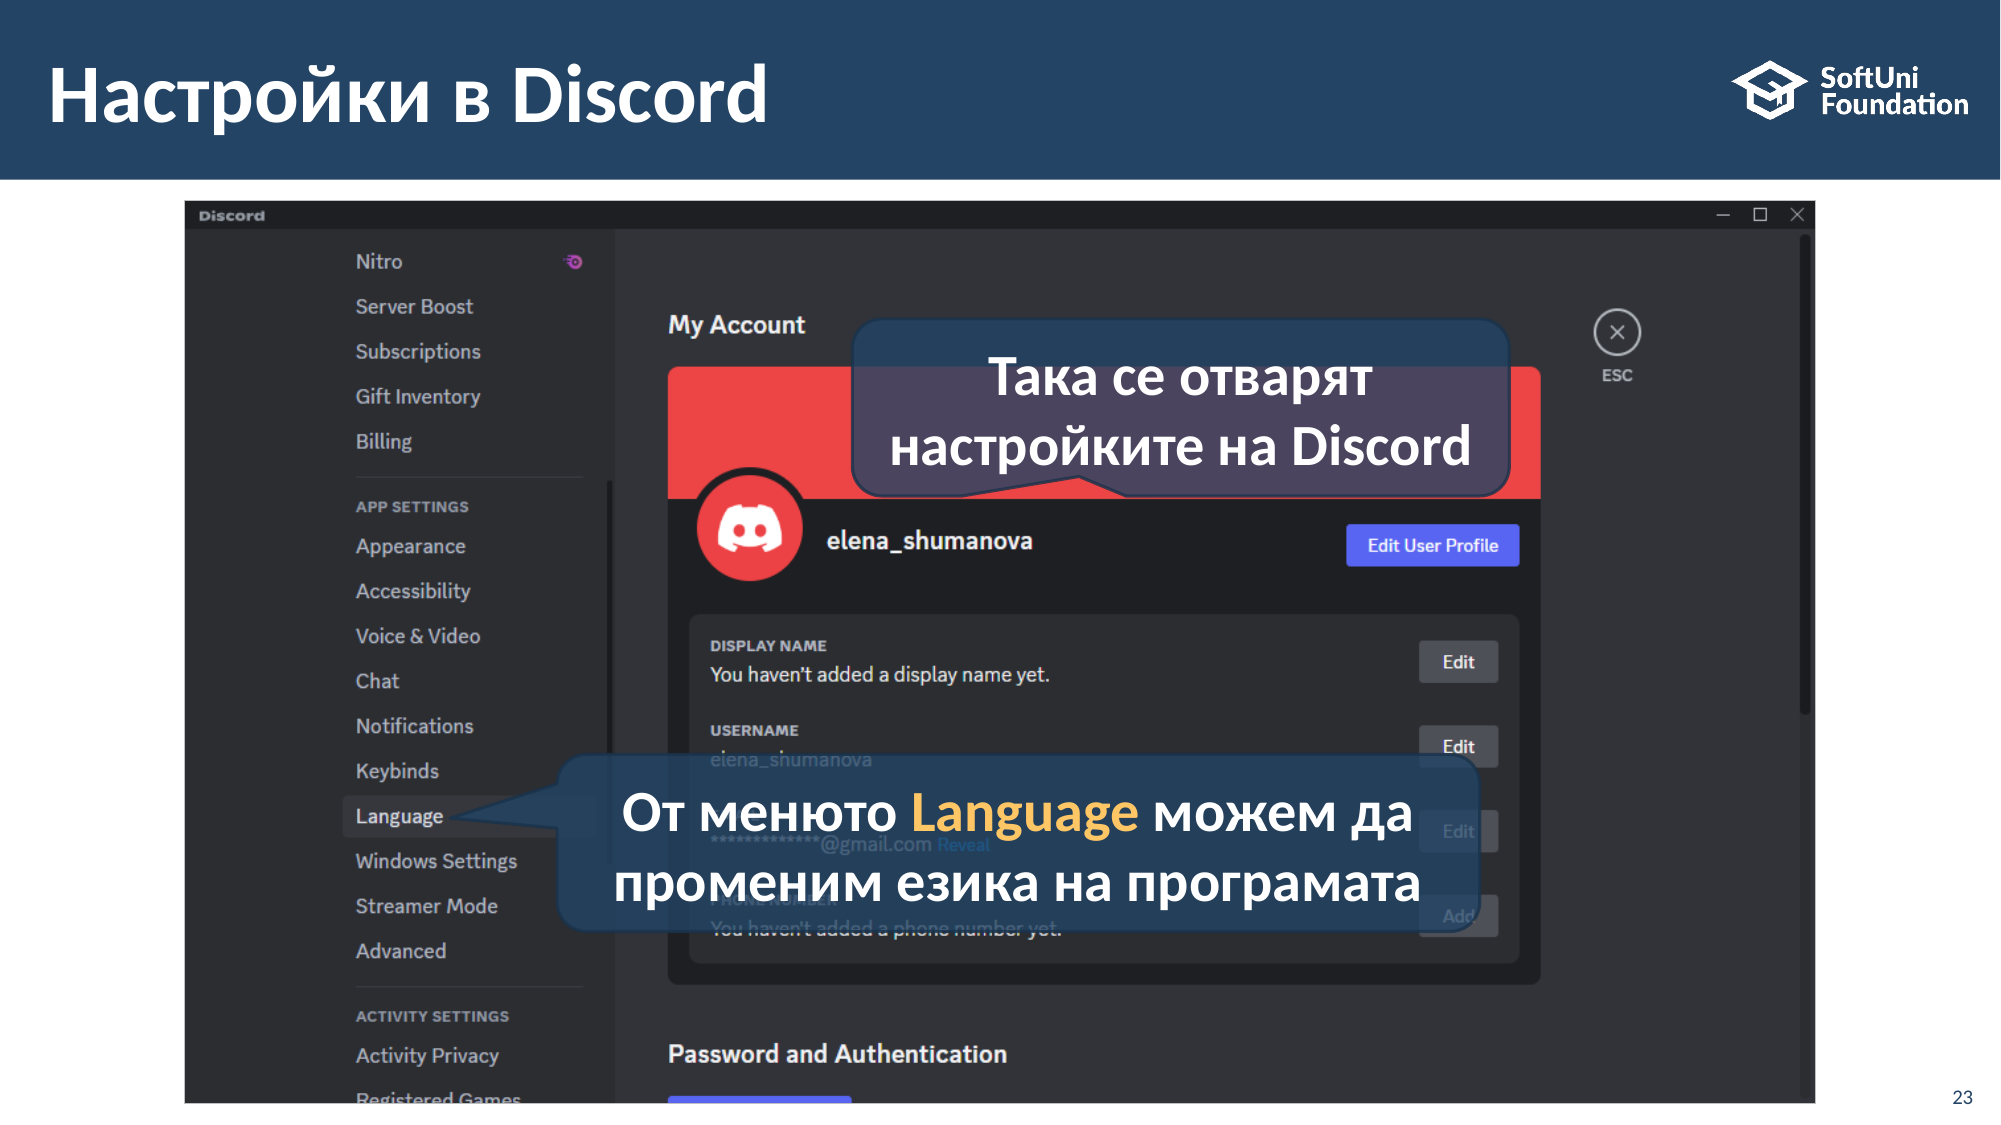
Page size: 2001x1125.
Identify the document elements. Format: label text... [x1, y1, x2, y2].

slide_number 23 [1927, 1067, 1989, 1117]
picture [184, 200, 1816, 1104]
picture [1731, 60, 1968, 120]
title Настройки в Discord [31, 16, 1716, 162]
